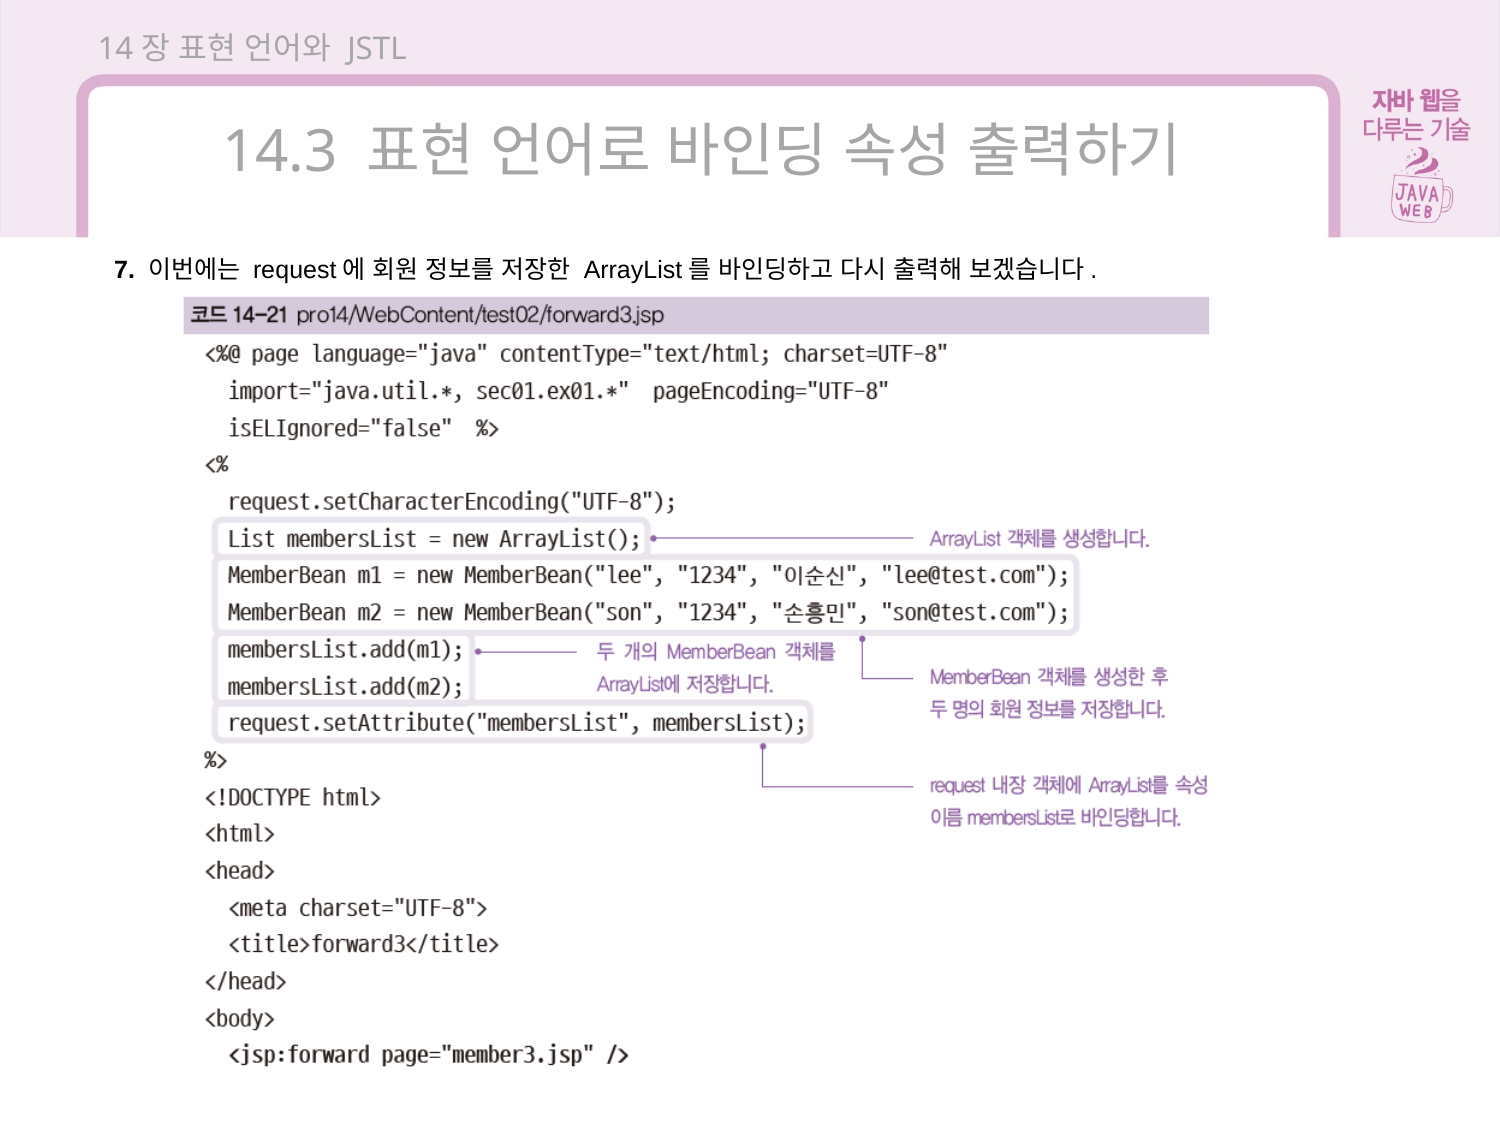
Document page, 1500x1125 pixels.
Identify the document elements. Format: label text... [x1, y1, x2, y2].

text_box 14장 표현 언어와 JSTL [82, 0, 1133, 74]
picture [0, 0, 1500, 1125]
text_box 14.3 표현 언어로 바인딩 속성 출력하기 [109, 105, 1294, 190]
text_box 7. 이번에는 request에 회원 정보를 저장한 ArrayList를 바인딩하고 다시 출력해 보겠습니다. [99, 246, 1323, 291]
